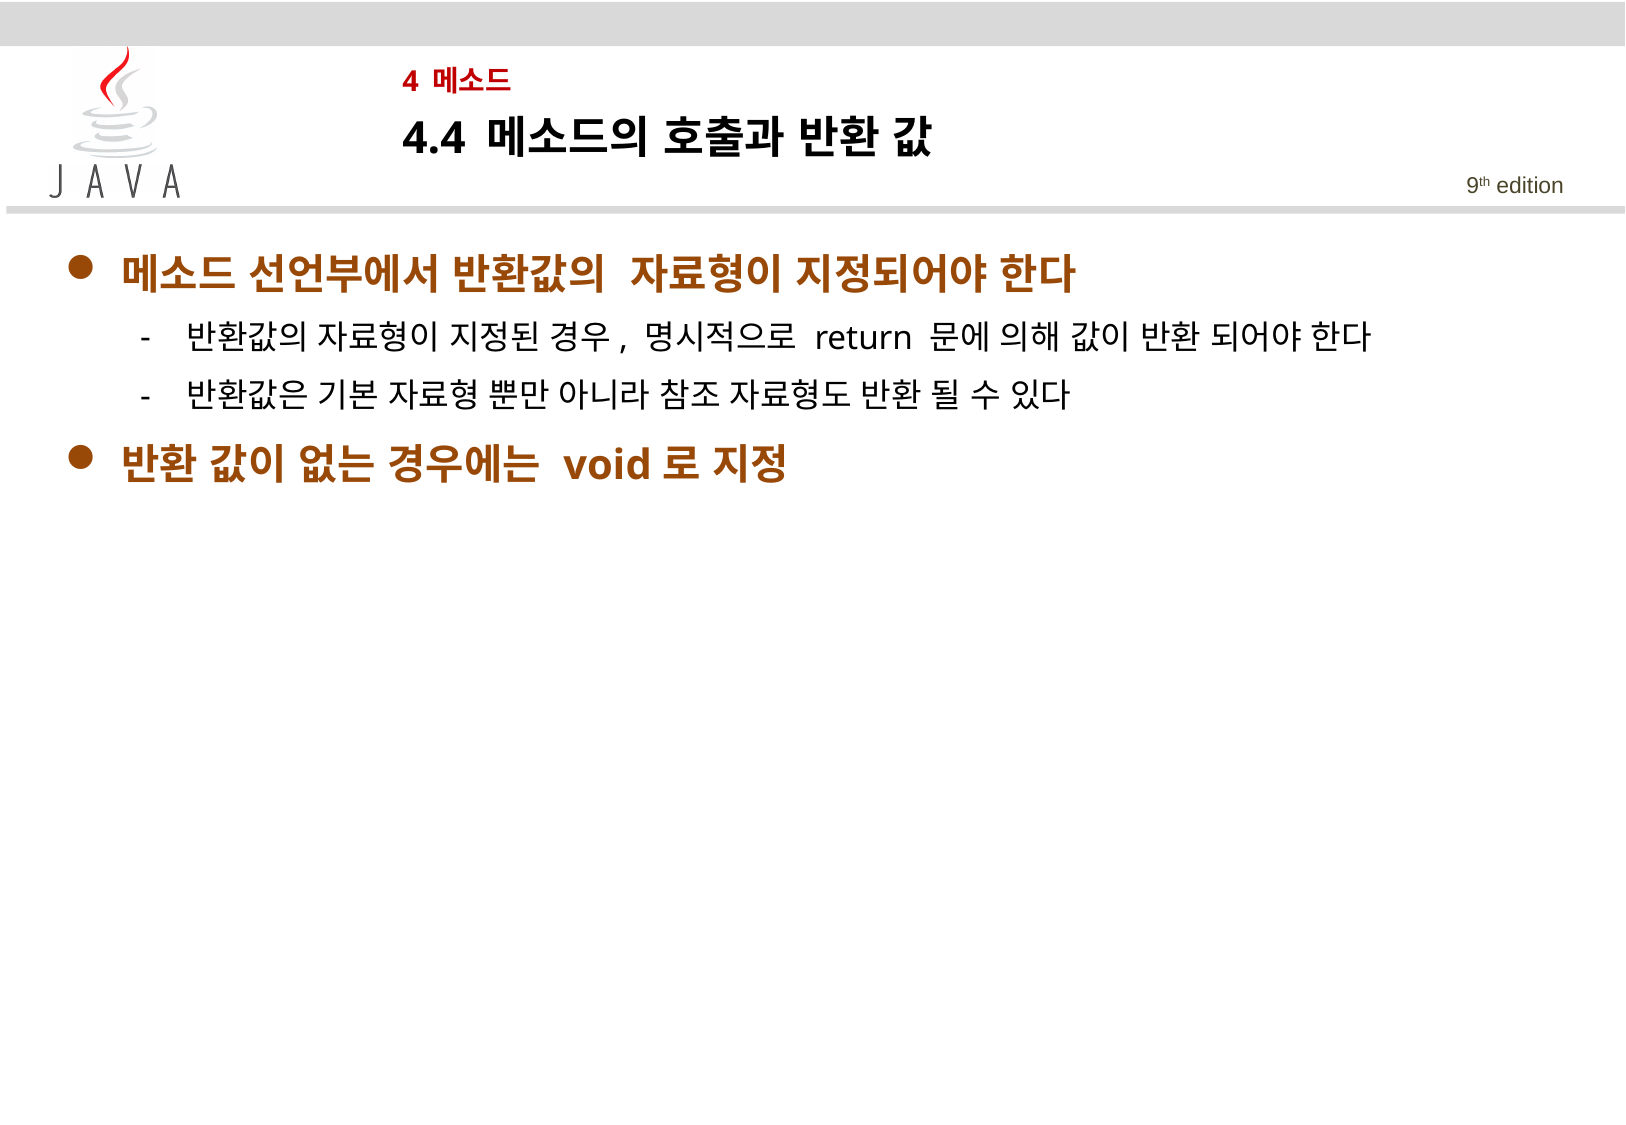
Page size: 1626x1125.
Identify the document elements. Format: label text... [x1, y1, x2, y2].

picture [49, 164, 180, 198]
title 4 메소드 [387, 54, 1393, 105]
list 메소드 선언부에서 반환값의 자료형이 지정되어야 한다 반환값의 자료형이 지정된 경우, 명시적으로 return 문에 의해 값이 반환 되어야 한다 반환값은 기본 자료형 뿐만 아니라 참조 자료형도 반환 될 수 있다 반환 값이 없는 경우에는 void로 지정 [48, 223, 1564, 1064]
picture [73, 46, 157, 158]
list 4.4 메소드의 호출과 반환 값 [387, 101, 1545, 171]
